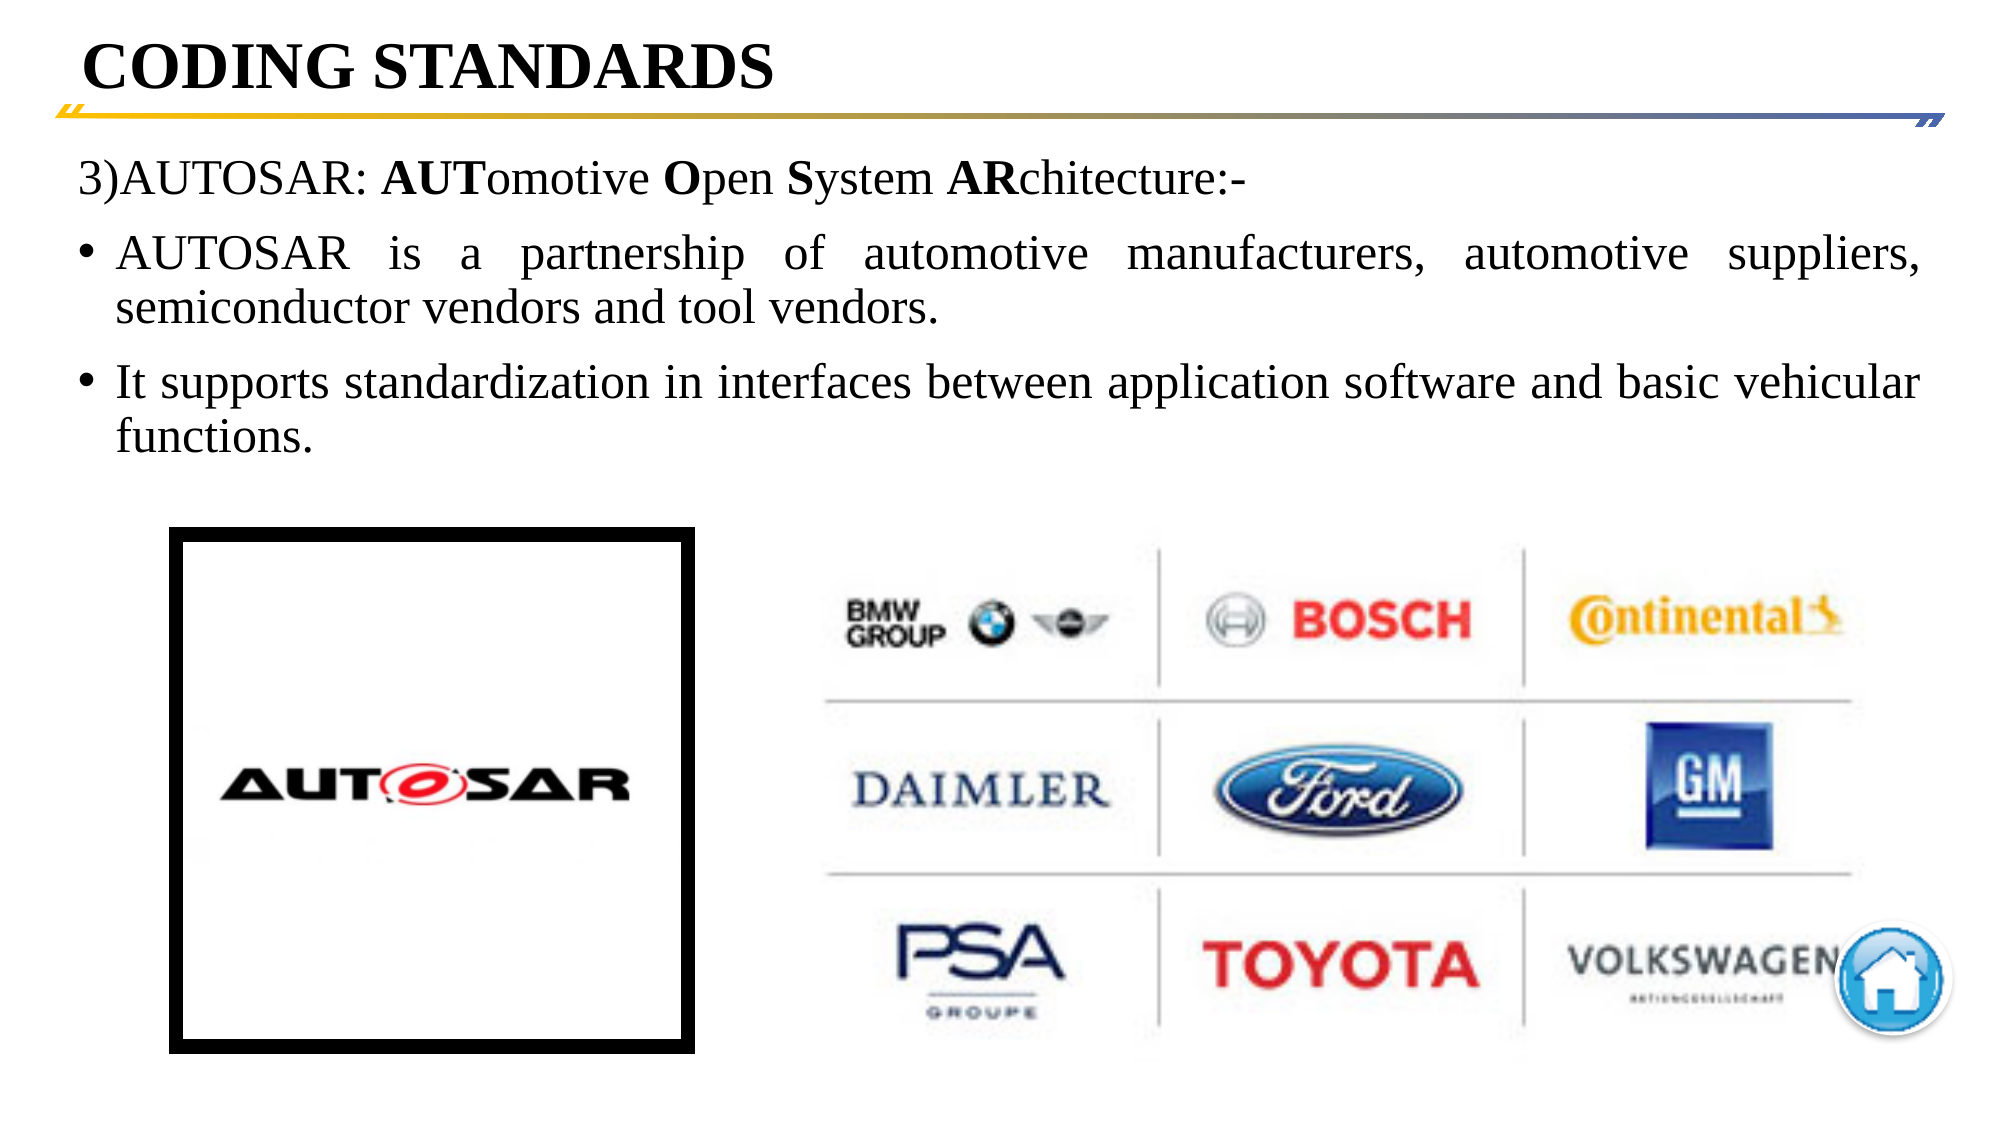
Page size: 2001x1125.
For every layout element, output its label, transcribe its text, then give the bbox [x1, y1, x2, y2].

picture [183, 541, 681, 1040]
picture [797, 518, 1953, 1063]
list 3)AUTOSAR: AUTomotive Open System ARchitecture:- AUTOSAR is a partnership of automotive manufacturers, automotive suppliers, semiconductor vendors and tool vendors. It supports standardization in interfaces between application software and basic vehicular functions. [66, 145, 1934, 1063]
title CODING STANDARDS [66, 0, 1934, 111]
